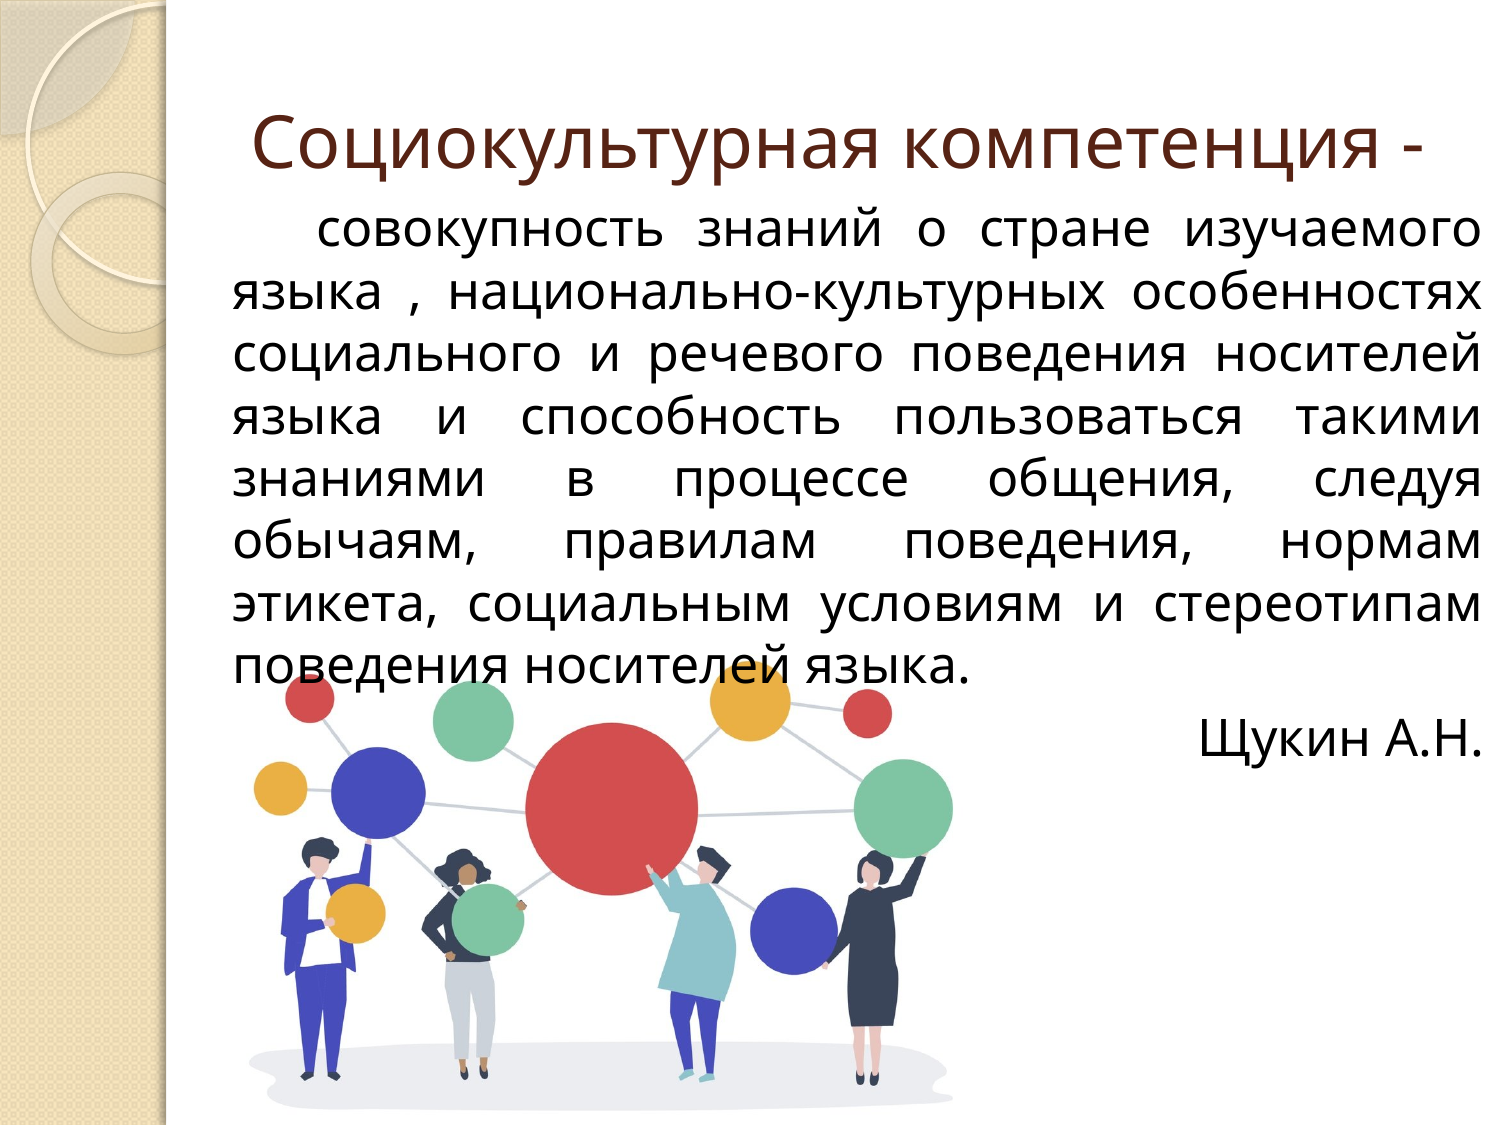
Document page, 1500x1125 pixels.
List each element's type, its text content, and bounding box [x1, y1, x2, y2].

list совокупность знаний о стране изучаемого языка , национально-культурных особенностях социального и речевого поведения носителей языка и способность пользоваться такими знаниями в процессе общения, следуя обычаям, правилам поведения, нормам этикета, социальным условиям и стереотипам поведения носителей языка. Щукин А.Н. [162, 187, 1500, 788]
title Социокультурная компетенция - [235, 45, 1466, 187]
picture [183, 612, 1004, 1125]
